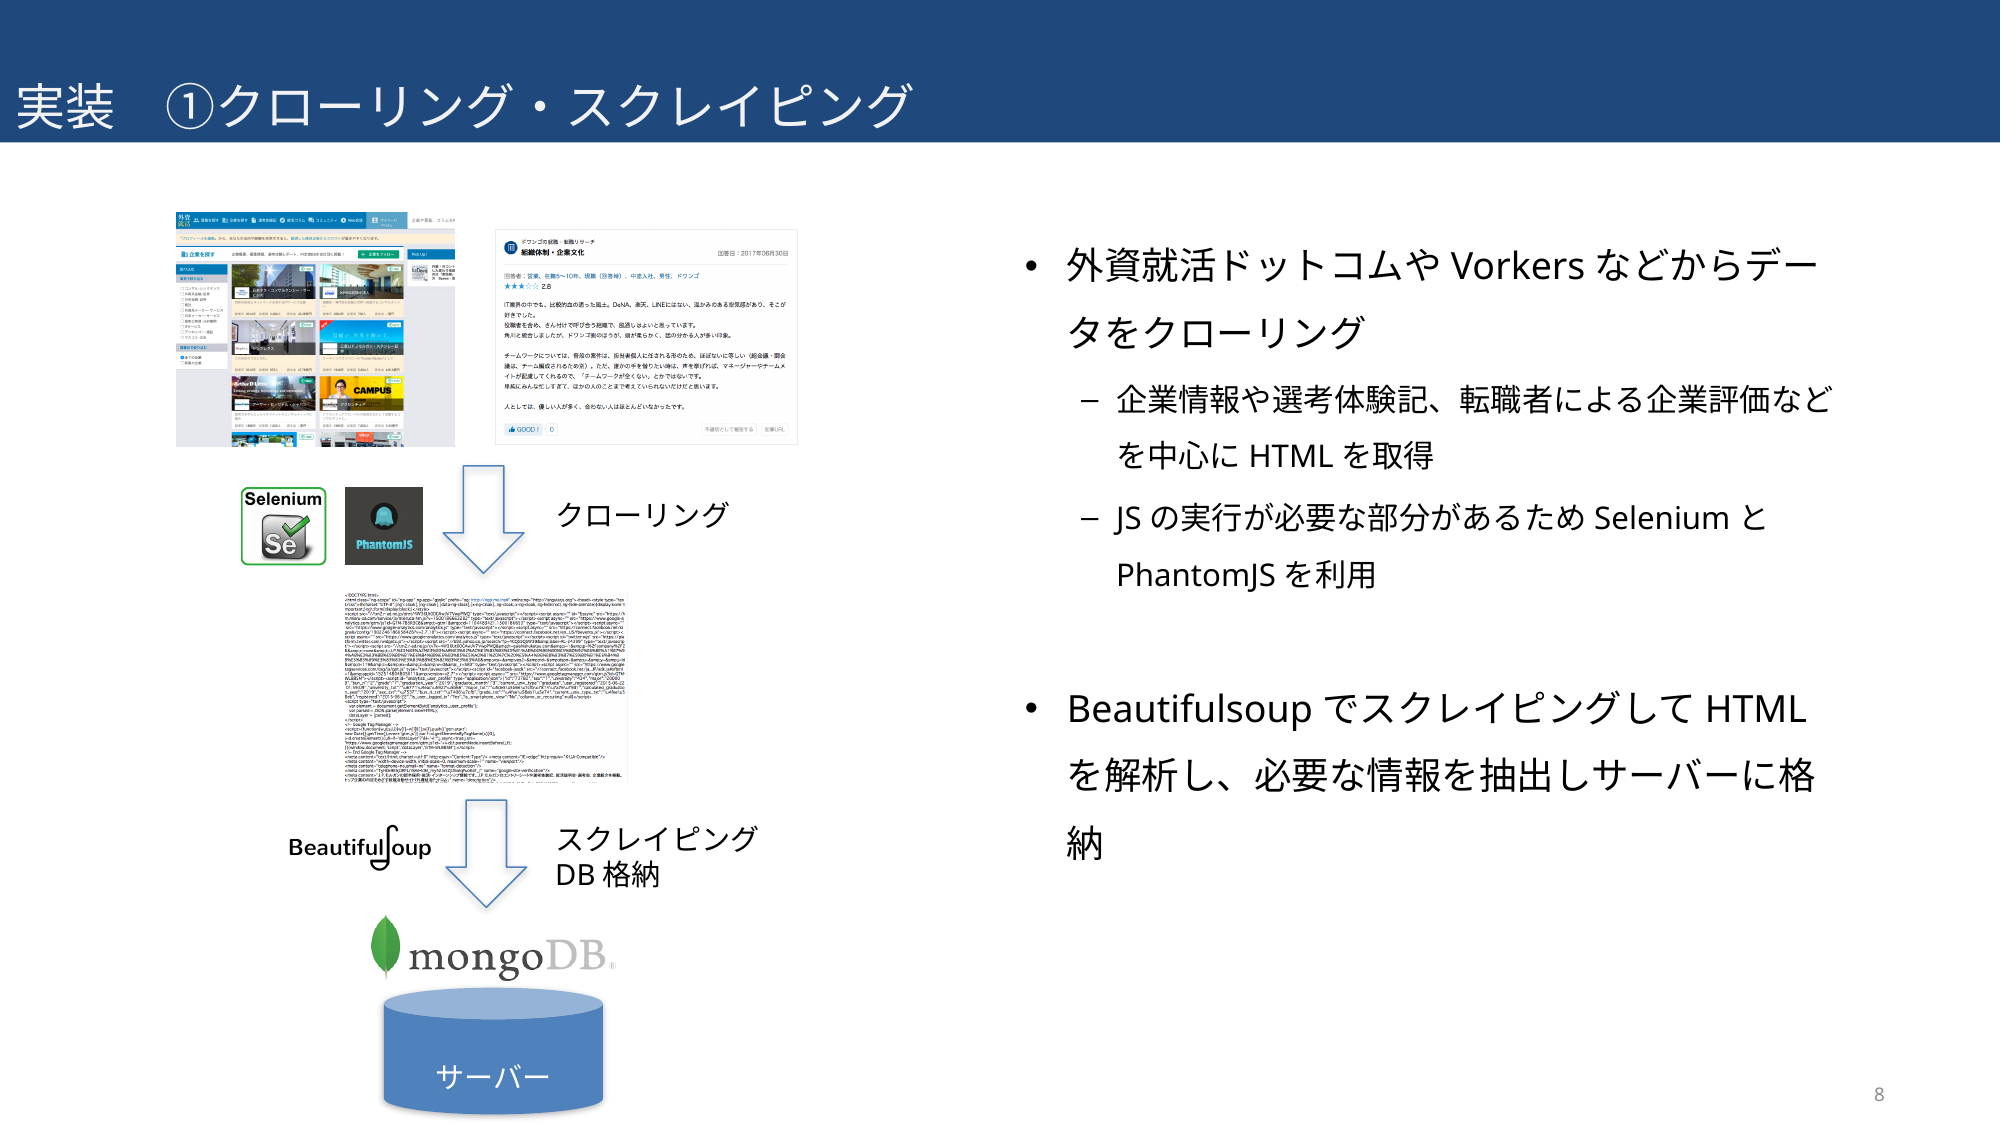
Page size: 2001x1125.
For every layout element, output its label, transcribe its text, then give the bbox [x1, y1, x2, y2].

picture [272, 810, 447, 885]
text_box クローリング [540, 490, 746, 540]
picture [345, 487, 423, 565]
text_box [451, 799, 528, 908]
text_box サーバー [383, 989, 604, 1116]
picture [241, 487, 327, 566]
text_box 外資就活ドットコムやVorkersなどからデータをクローリング 企業情報や選考体験記、転職者による企業評価などを中心にHTMLを取得 JSの実行が必要な部分があるためSeleniumとPhantomJSを利用 BeautifulsoupでスクレイピングしてHTMLを解析し、必要な情報を抽出しサーバーに格納 [1009, 212, 1857, 1042]
picture [493, 227, 800, 447]
picture [344, 592, 628, 783]
slide_number 8 [1433, 1065, 1900, 1125]
title 実装 ①クローリング・スクレイピング [0, 0, 2000, 143]
picture [175, 212, 455, 447]
text_box スクレイピング DB格納 [540, 813, 775, 899]
picture [371, 914, 616, 981]
text_box [442, 465, 525, 574]
